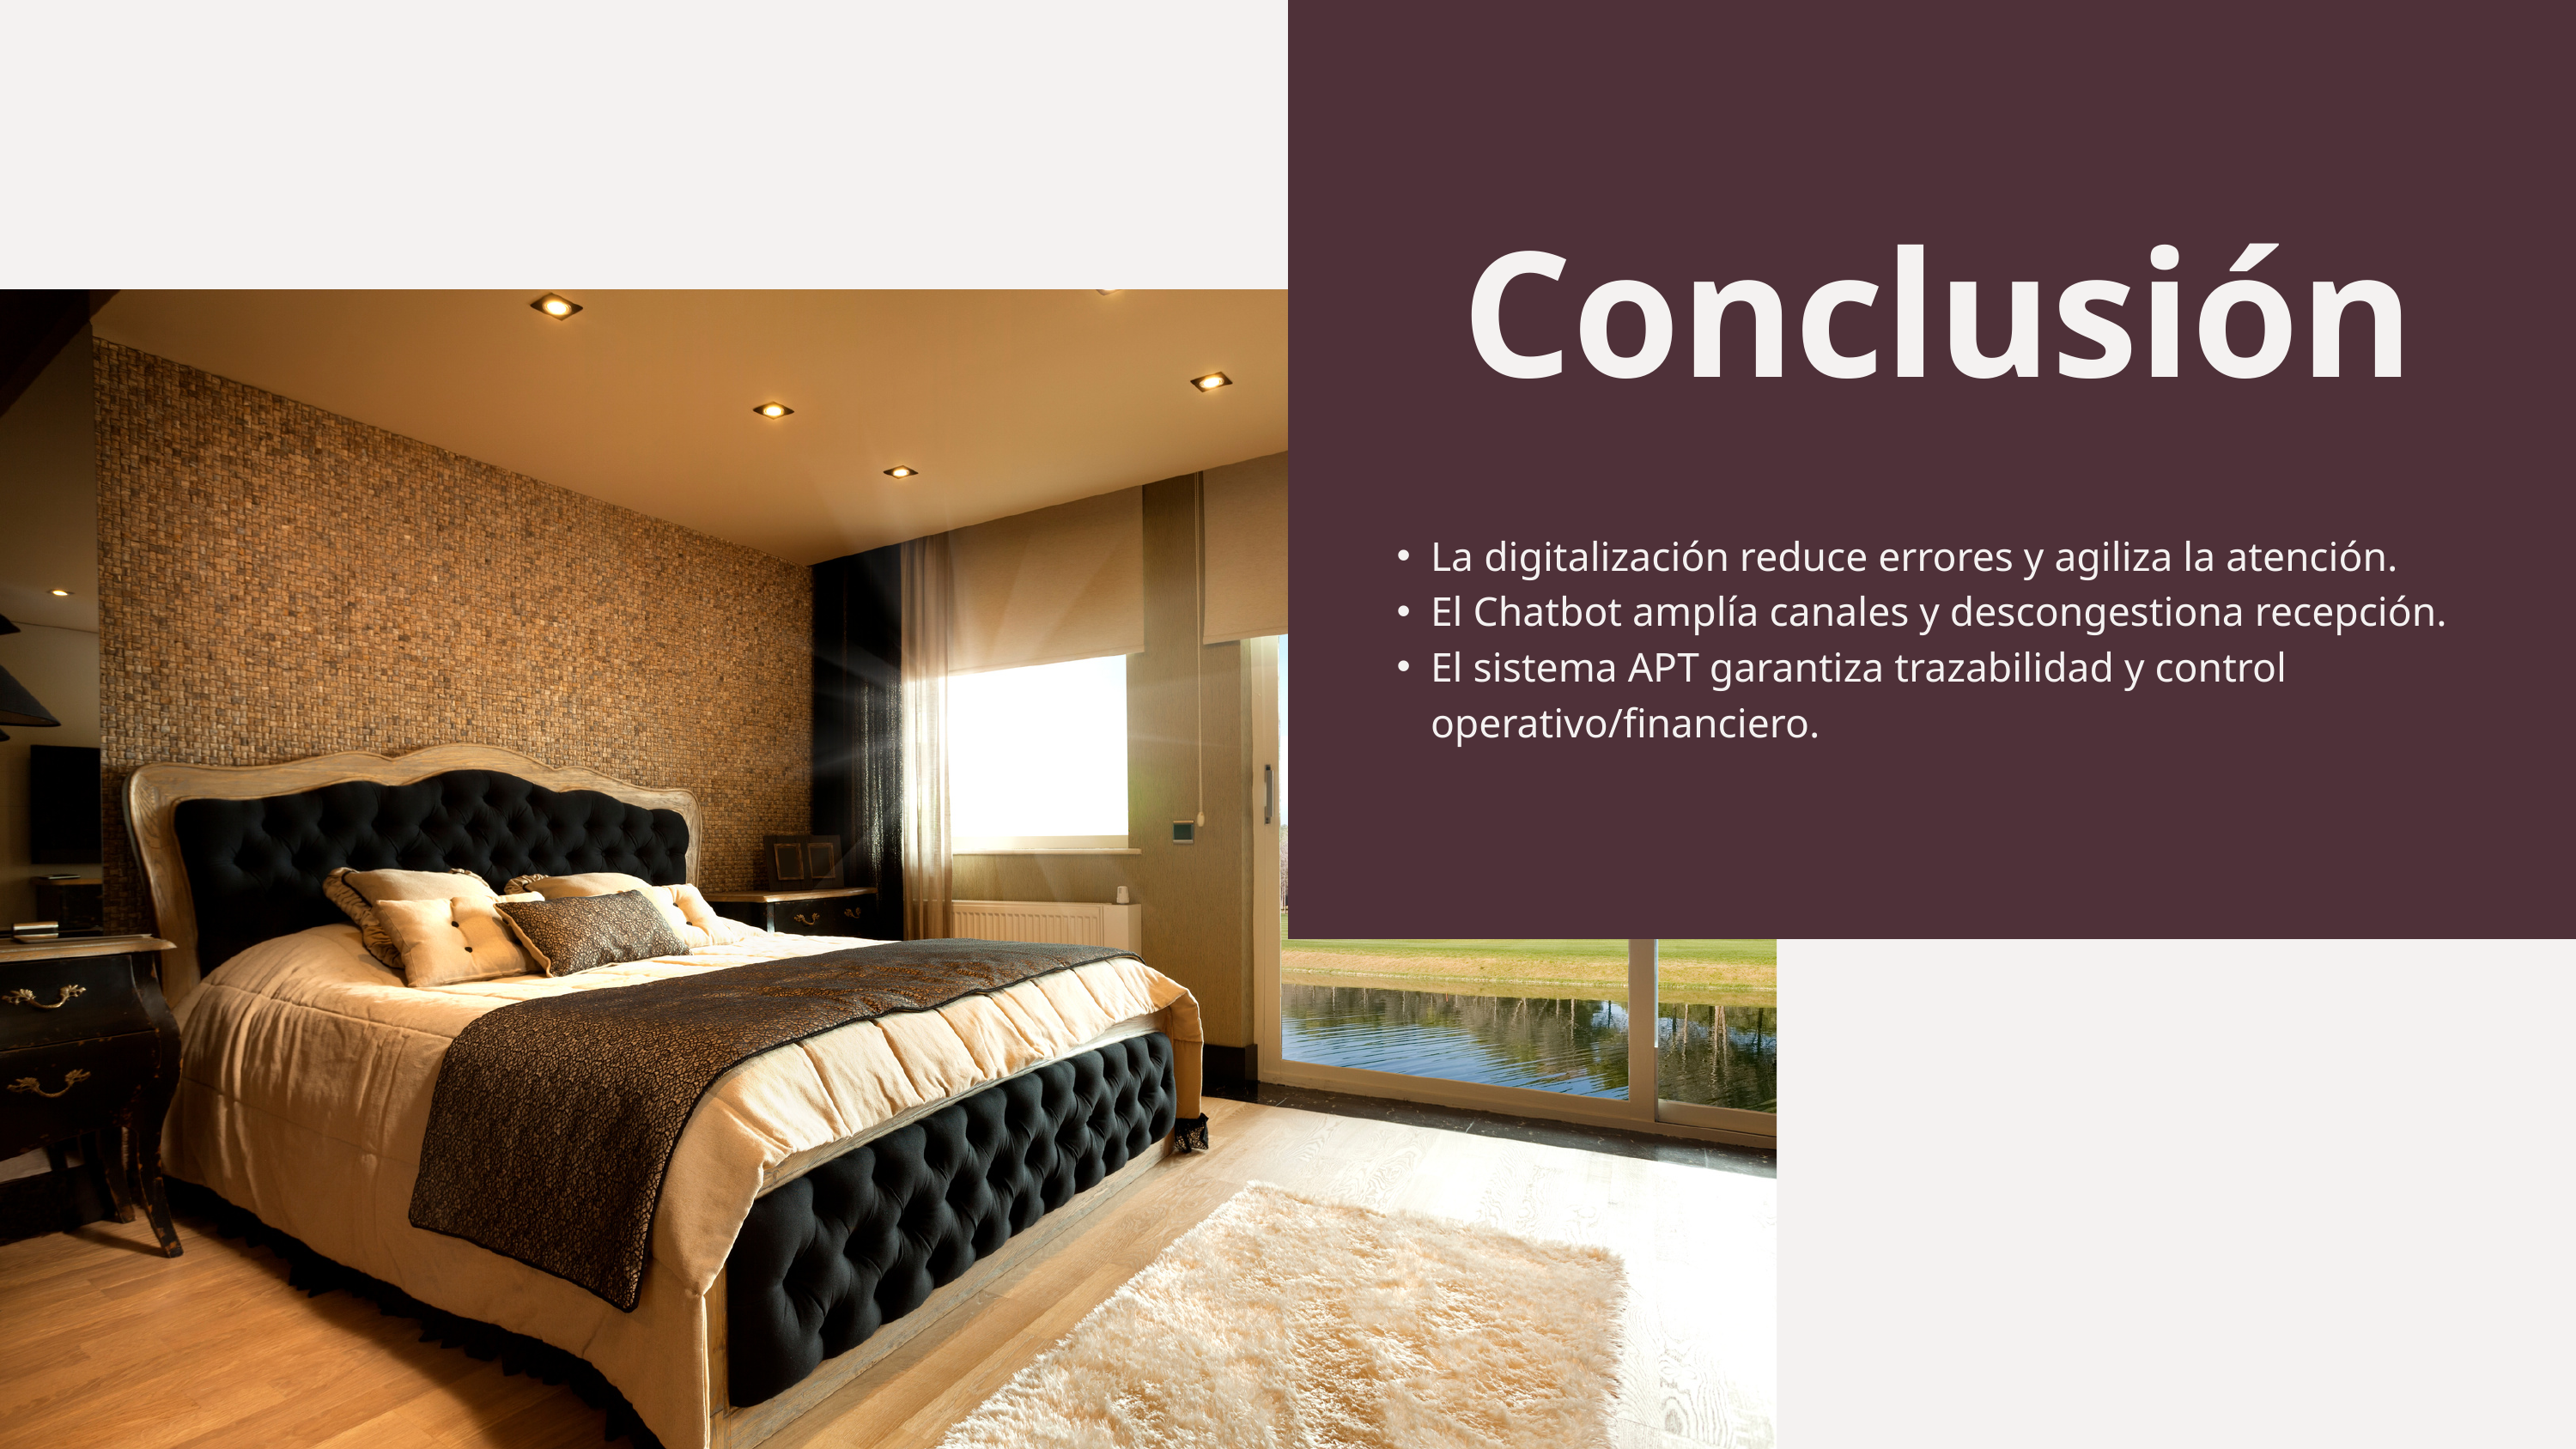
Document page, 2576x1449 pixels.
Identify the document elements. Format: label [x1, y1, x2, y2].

text_box [1287, 0, 2576, 940]
text_box [0, 289, 1777, 1449]
